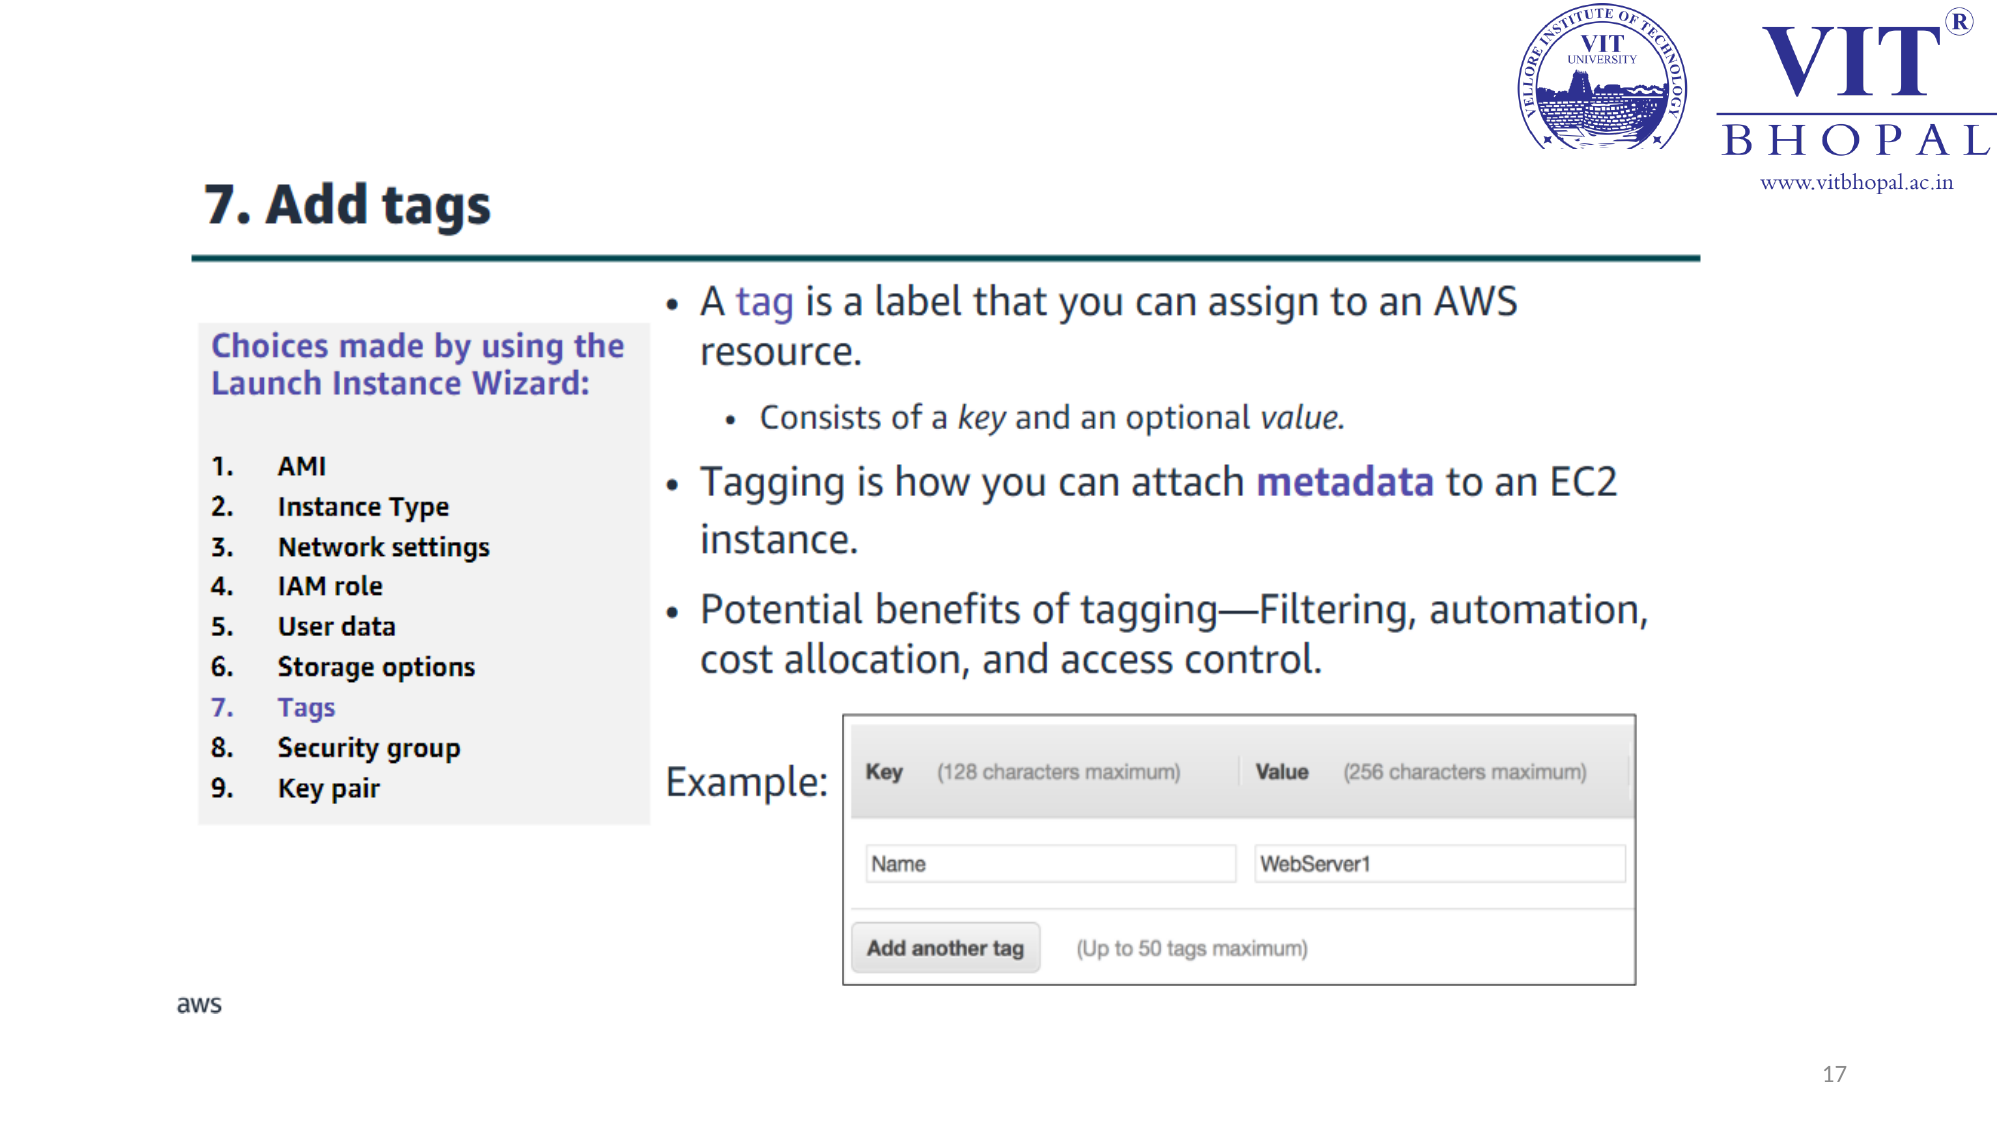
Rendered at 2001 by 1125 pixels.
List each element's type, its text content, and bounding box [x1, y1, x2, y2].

slide_number 17 [1412, 1042, 1863, 1103]
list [174, 149, 1720, 1014]
picture [1517, 3, 1997, 194]
